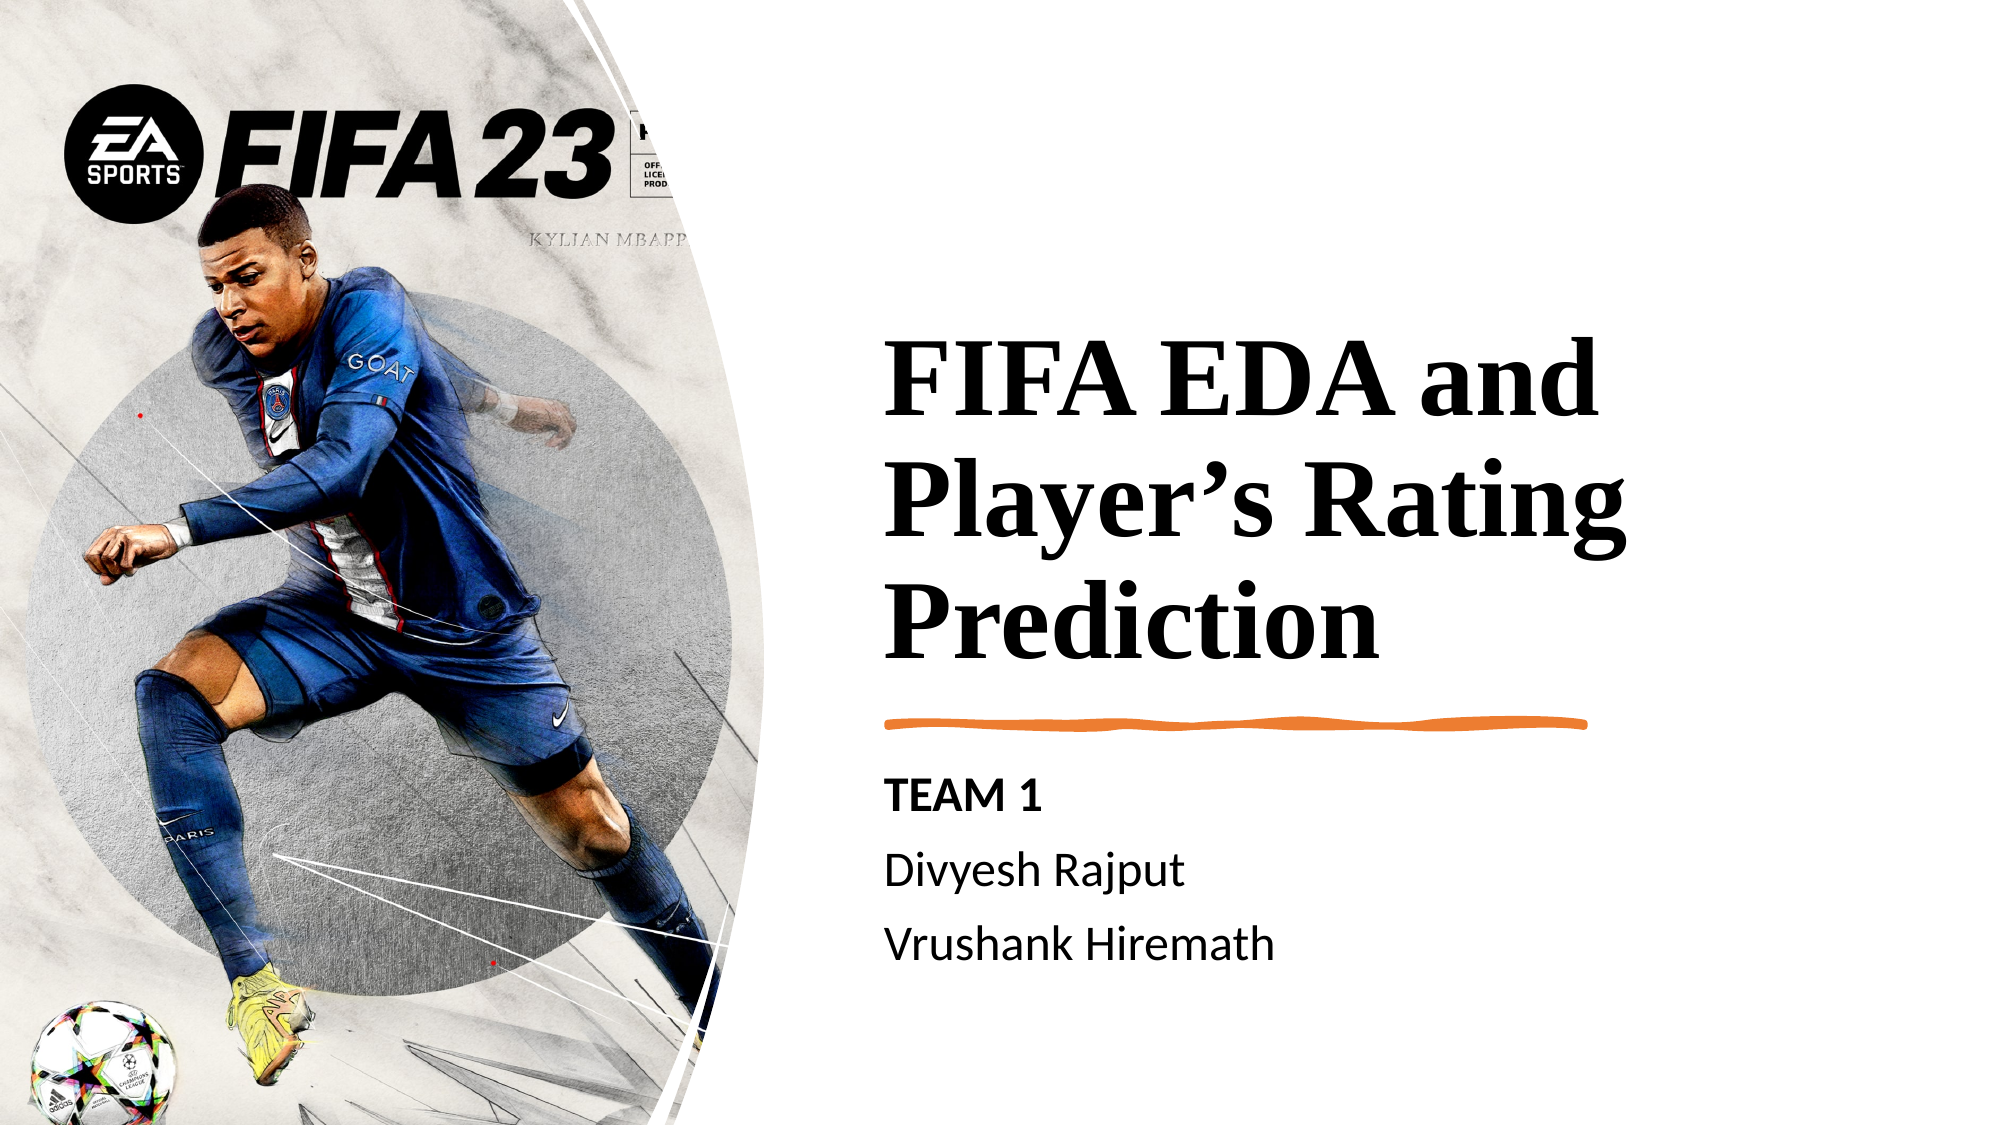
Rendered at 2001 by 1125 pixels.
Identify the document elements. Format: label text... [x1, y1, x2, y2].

subtitle TEAM 1 Divyesh Rajput Vrushank Hiremath [869, 760, 1895, 1019]
picture [0, 0, 764, 1125]
text_box [886, 718, 1586, 730]
text_box [764, 0, 2000, 1125]
title FIFA EDA and Player’s Rating Prediction [869, 104, 1895, 690]
